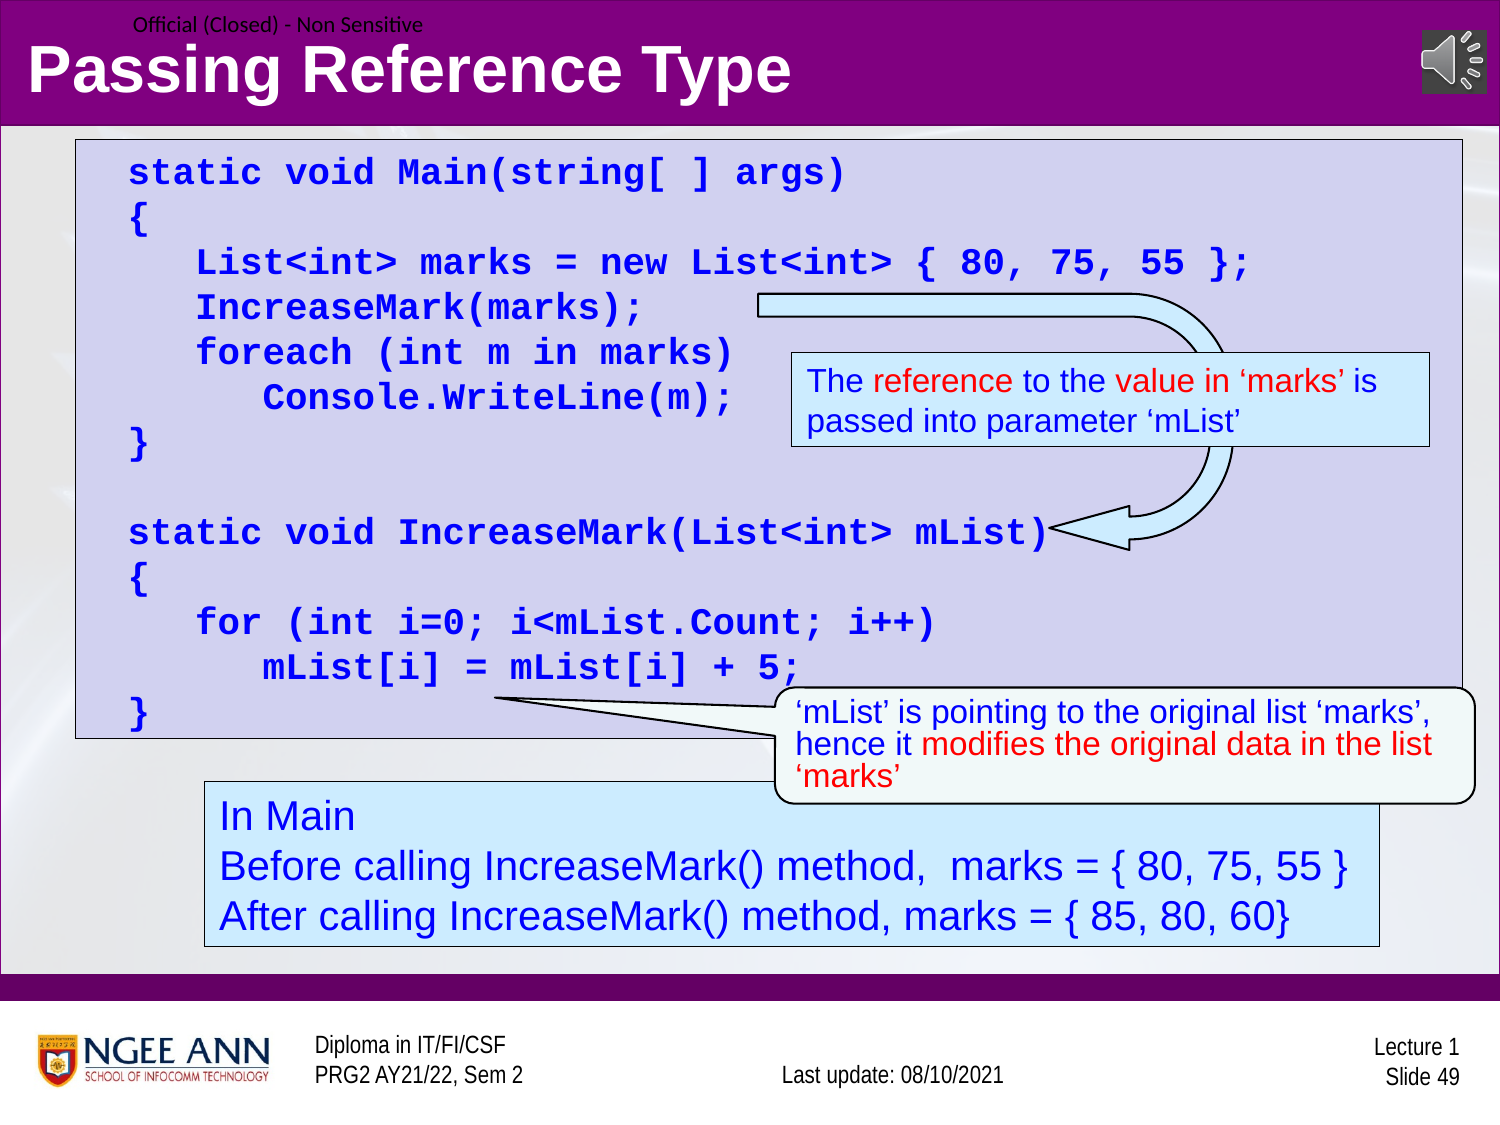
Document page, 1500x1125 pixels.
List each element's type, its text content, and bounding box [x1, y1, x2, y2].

text_box In Main Before calling IncreaseMark() method, marks = { 80, 75, 55 } After calling IncreaseMark() method, marks = { 85, 80, 60} [204, 781, 1380, 947]
picture [1420, 28, 1488, 96]
text_box static void Main(string[ ] args) { List<int> marks = new List<int> { 80, 75, 55 }; IncreaseMark(marks); foreach (int m in marks) Console.WriteLine(m); } static void IncreaseMark(List<int> mList) { for (int i=0; i<mList.Count; i++) mList[i] = mList[i] + 5; } [75, 139, 1463, 739]
text_box ‘mList’ is pointing to the original list ‘marks’, hence it modifies the original data in the list ‘marks’ [494, 687, 1475, 804]
text_box The reference to the value in ‘marks’ is passed into parameter ‘mList’ [791, 352, 1430, 447]
title Passing Reference Type [12, 19, 1488, 113]
text_box [1049, 447, 1233, 550]
text_box [758, 293, 1223, 352]
picture [12, 1012, 294, 1109]
